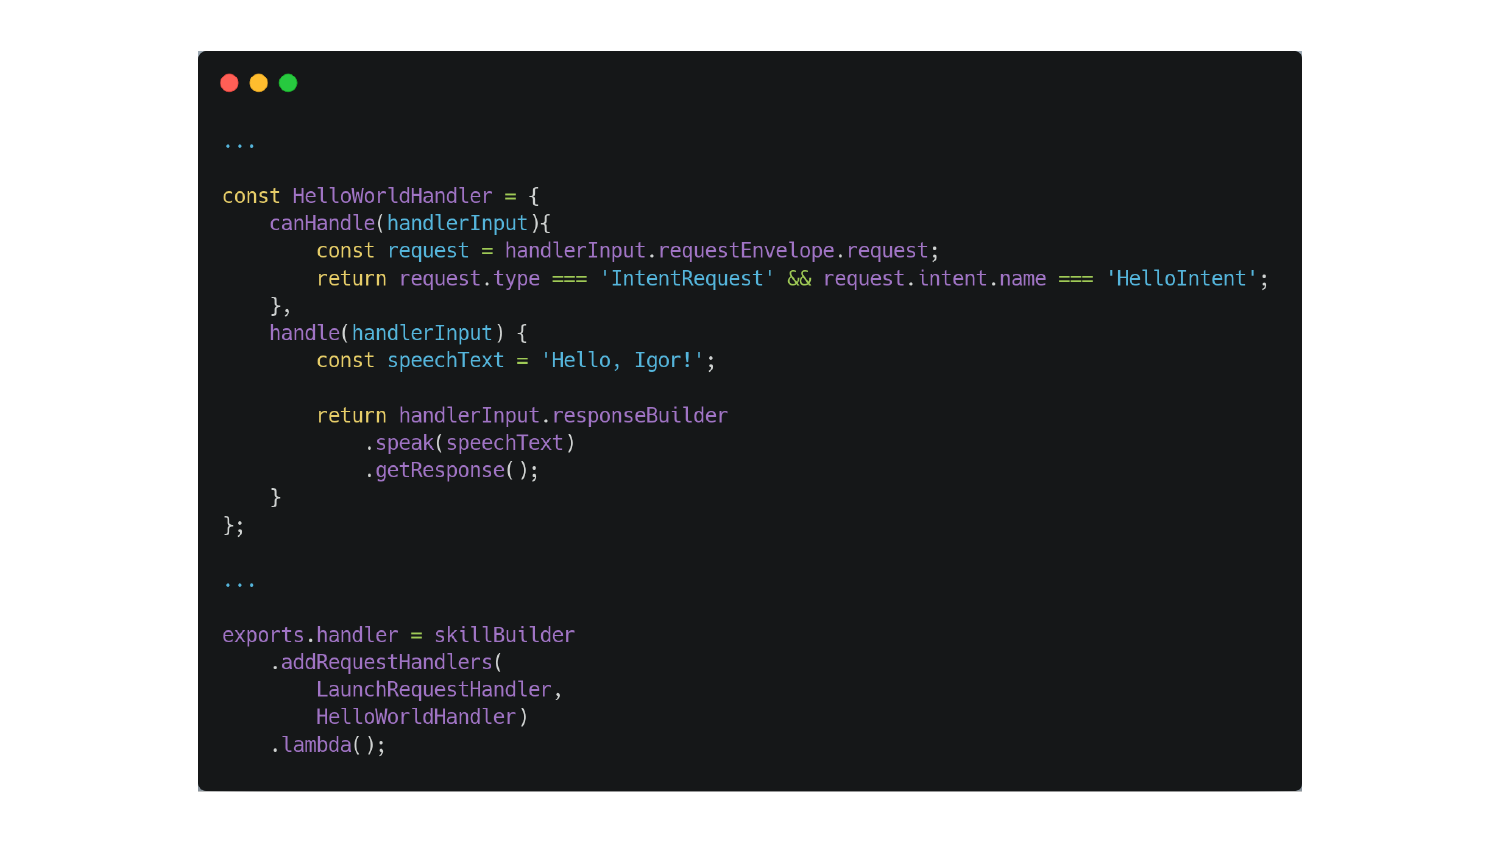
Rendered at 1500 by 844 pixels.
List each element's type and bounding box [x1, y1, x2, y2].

picture [197, 51, 1302, 793]
